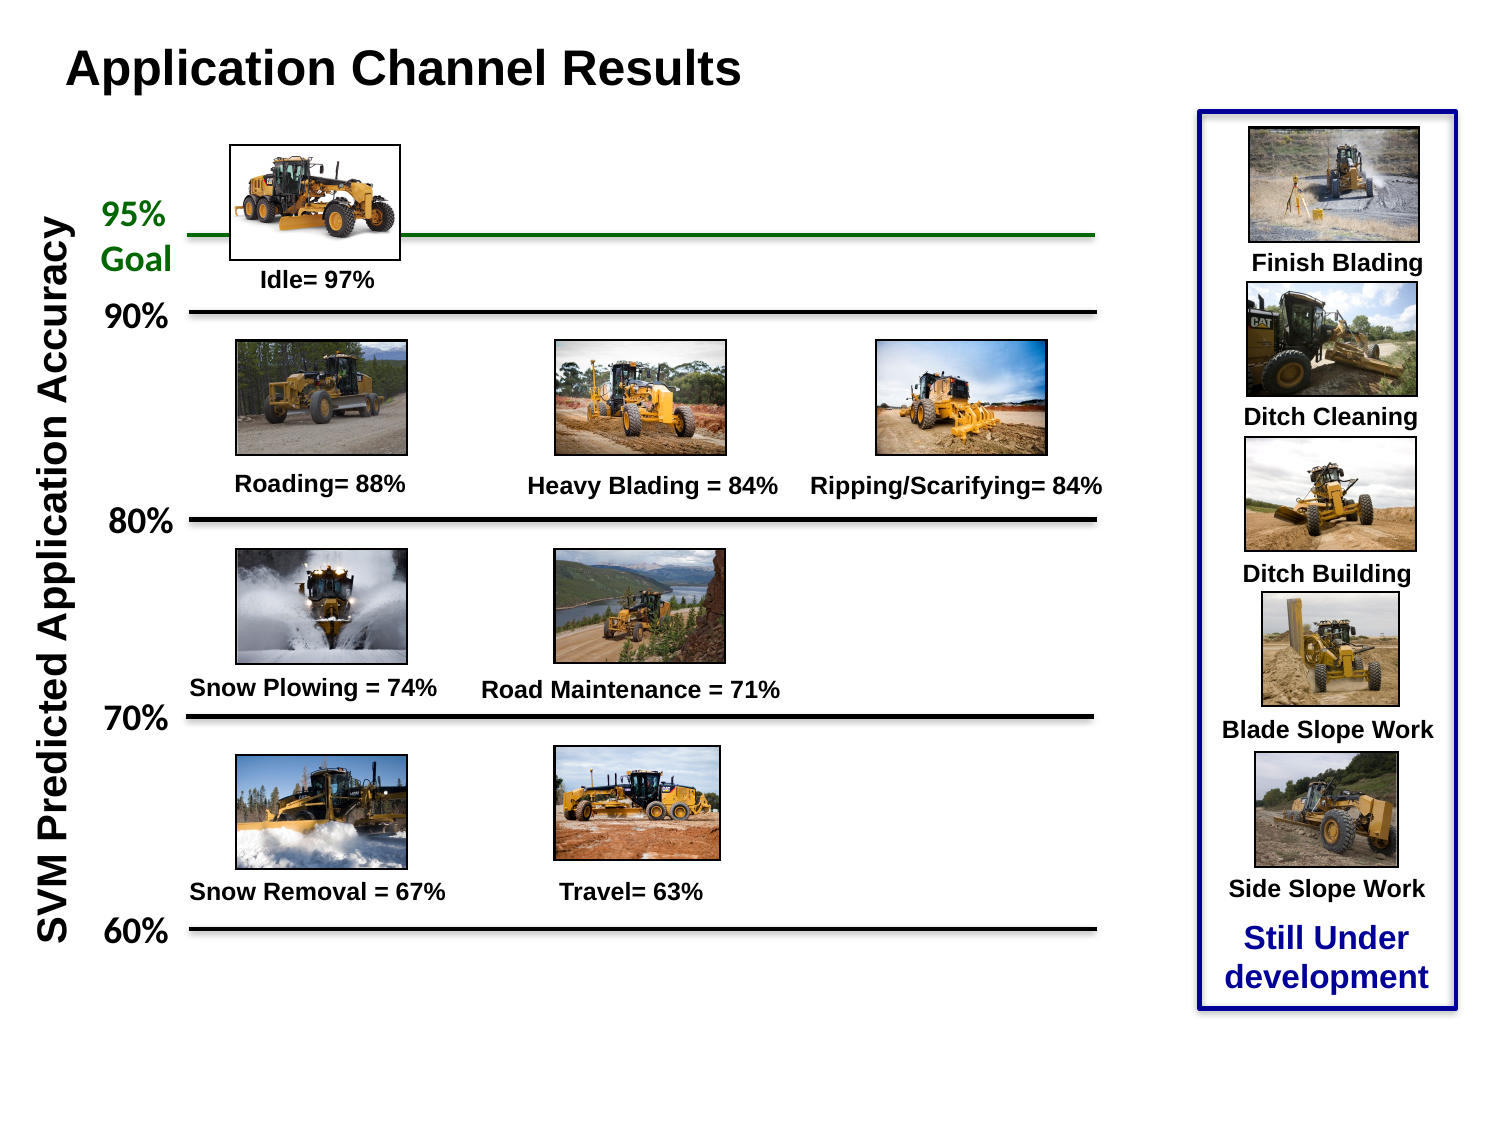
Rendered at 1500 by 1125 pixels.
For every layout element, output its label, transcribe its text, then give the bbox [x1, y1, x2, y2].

text_box Road Maintenance = 71% [466, 666, 808, 712]
picture [876, 341, 1046, 455]
text_box Snow Removal = 67% [174, 868, 469, 913]
picture [1247, 282, 1417, 396]
picture [555, 549, 725, 663]
picture [230, 146, 400, 259]
picture [1249, 128, 1419, 242]
picture [236, 755, 407, 869]
picture [236, 549, 407, 663]
text_box [1199, 111, 1457, 1009]
text_box SVM Predicted Application Accuracy [17, 157, 82, 959]
text_box Heavy Blading = 84% [512, 461, 795, 507]
picture [555, 341, 726, 455]
picture [236, 341, 407, 455]
text_box 70% [88, 685, 187, 746]
text_box Application Channel Results [50, 28, 867, 129]
text_box Ripping/Scarifying= 84% [795, 461, 1137, 507]
text_box 95% Goal [85, 181, 208, 287]
text_box Snow Plowing = 74% [174, 664, 469, 710]
picture [1262, 592, 1399, 706]
text_box 60% [88, 898, 187, 958]
picture [1255, 752, 1397, 866]
picture [555, 746, 720, 860]
text_box Travel= 63% [544, 868, 730, 913]
text_box Idle= 97% [245, 266, 394, 301]
text_box 80% [93, 488, 192, 549]
text_box 90% [88, 284, 187, 344]
text_box Roading= 88% [219, 459, 437, 505]
text_box Still Under development [1199, 908, 1454, 1003]
picture [1245, 437, 1415, 551]
